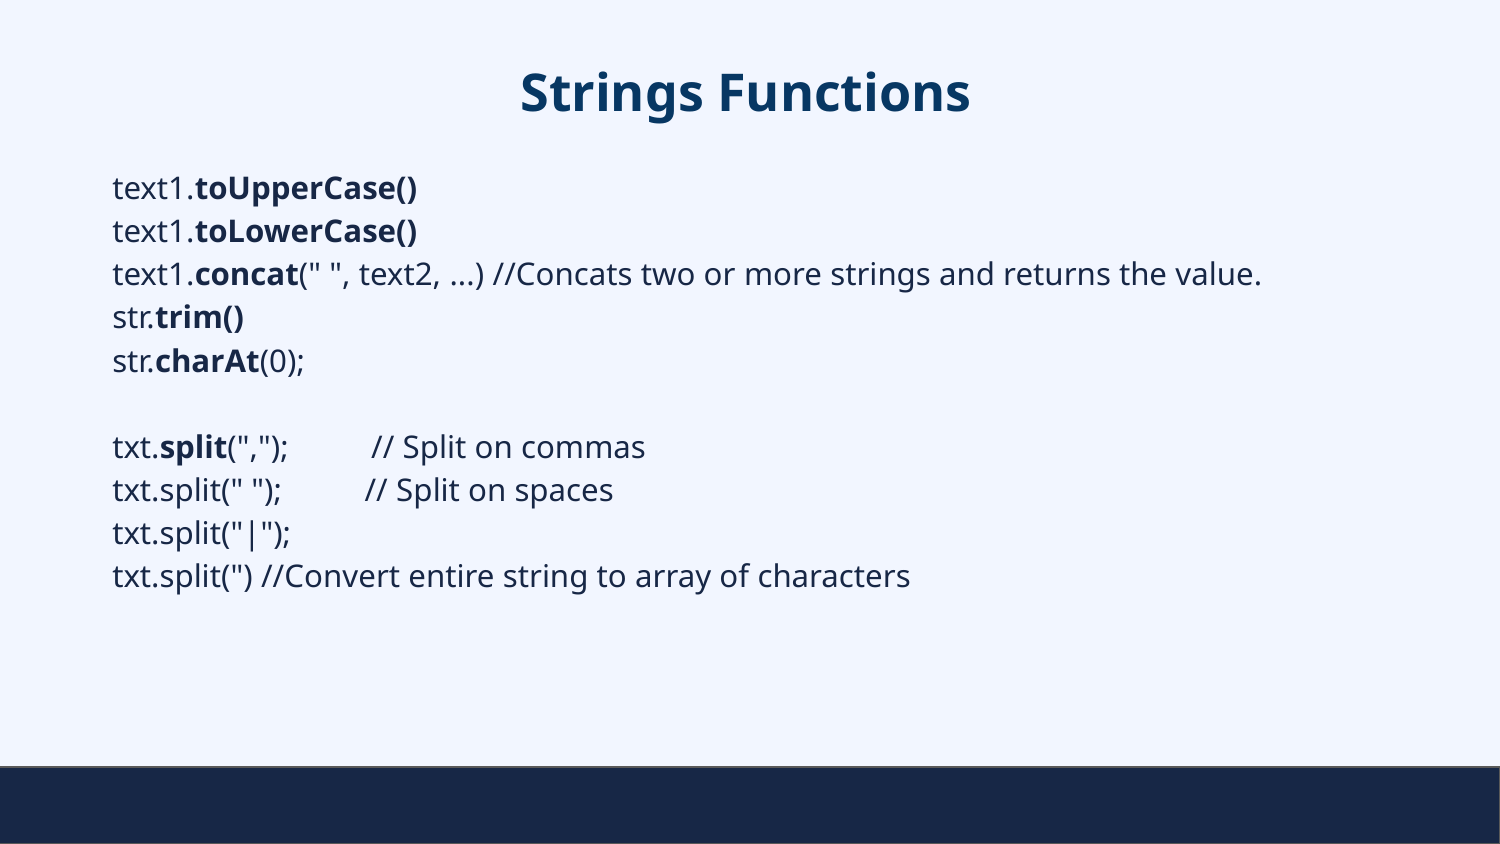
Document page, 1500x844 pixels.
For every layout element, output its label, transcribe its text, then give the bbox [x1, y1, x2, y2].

title Strings Functions [29, 35, 1462, 148]
text_box [0, 767, 1500, 844]
text_box text1.toUpperCase() text1.toLowerCase() text1.concat(" ", text2, ...) //Concats two or more strings and returns the value. str.trim() str.charAt(0); txt.split(","); // Split on commas txt.split(" "); // Split on spaces txt.split("|"); txt.split(") //Convert entire string to array of characters [97, 147, 1397, 711]
